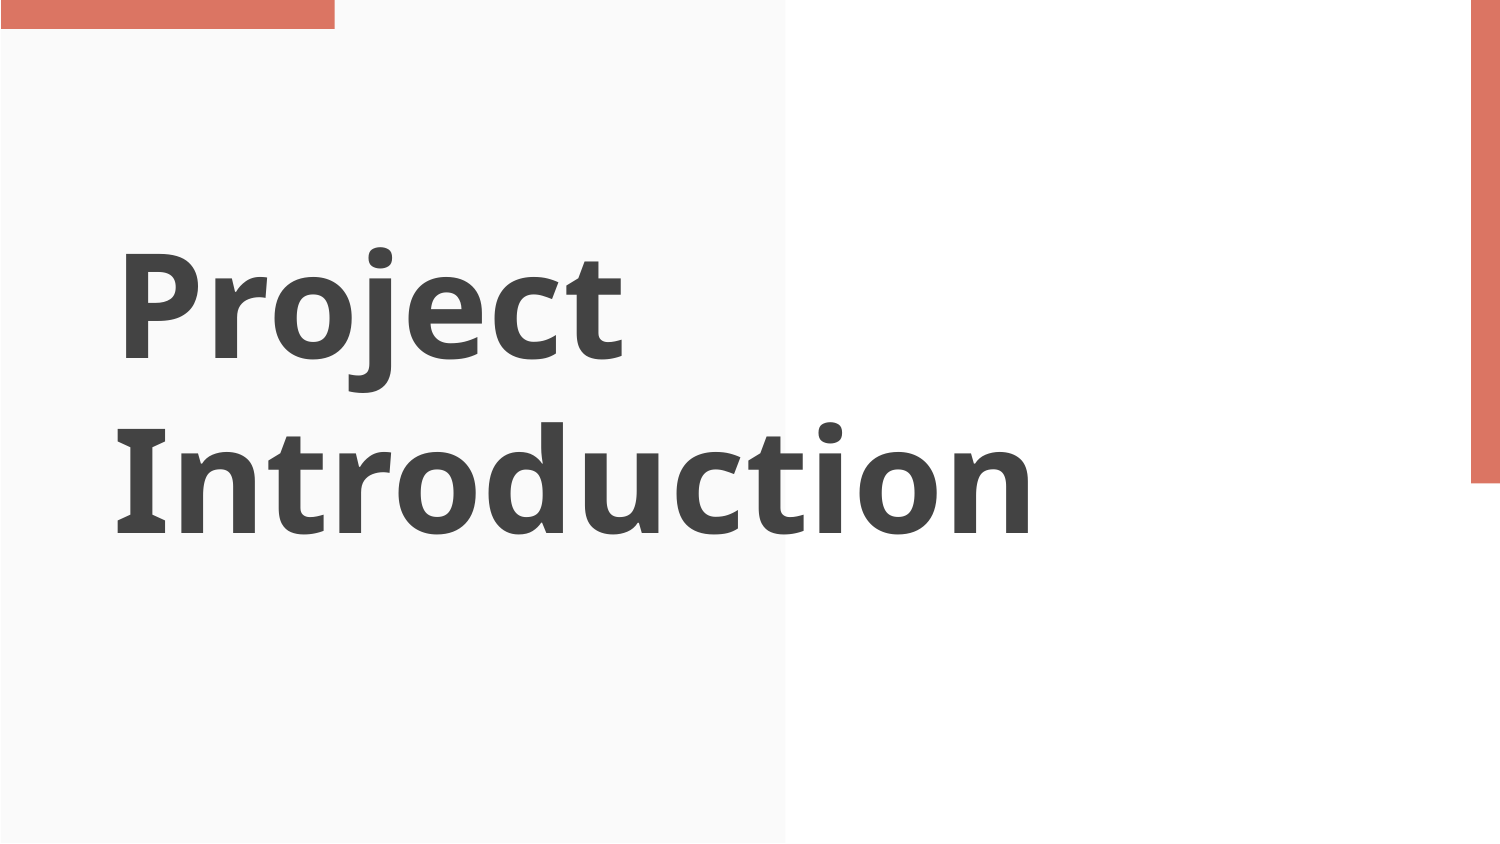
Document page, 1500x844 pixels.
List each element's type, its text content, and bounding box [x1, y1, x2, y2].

title Project Introduction [98, 286, 1203, 490]
